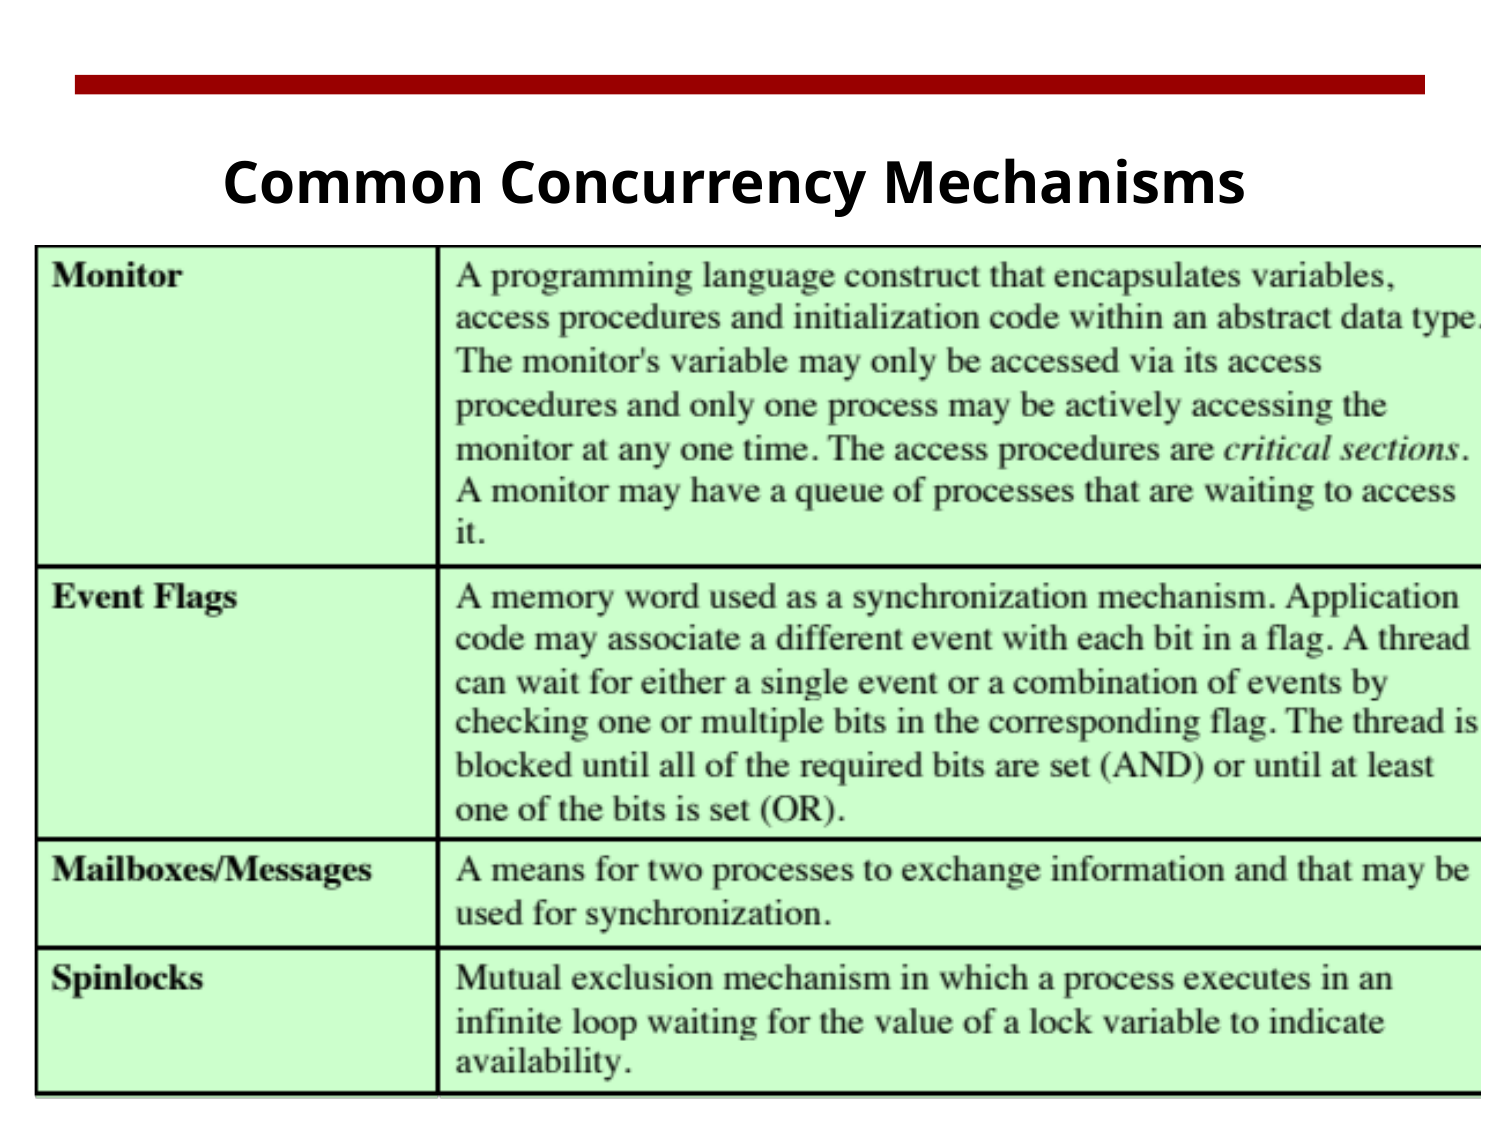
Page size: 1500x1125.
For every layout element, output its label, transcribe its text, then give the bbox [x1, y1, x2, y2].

text_box Common Concurrency Mechanisms [38, 137, 1447, 223]
picture [18, 244, 1482, 1125]
